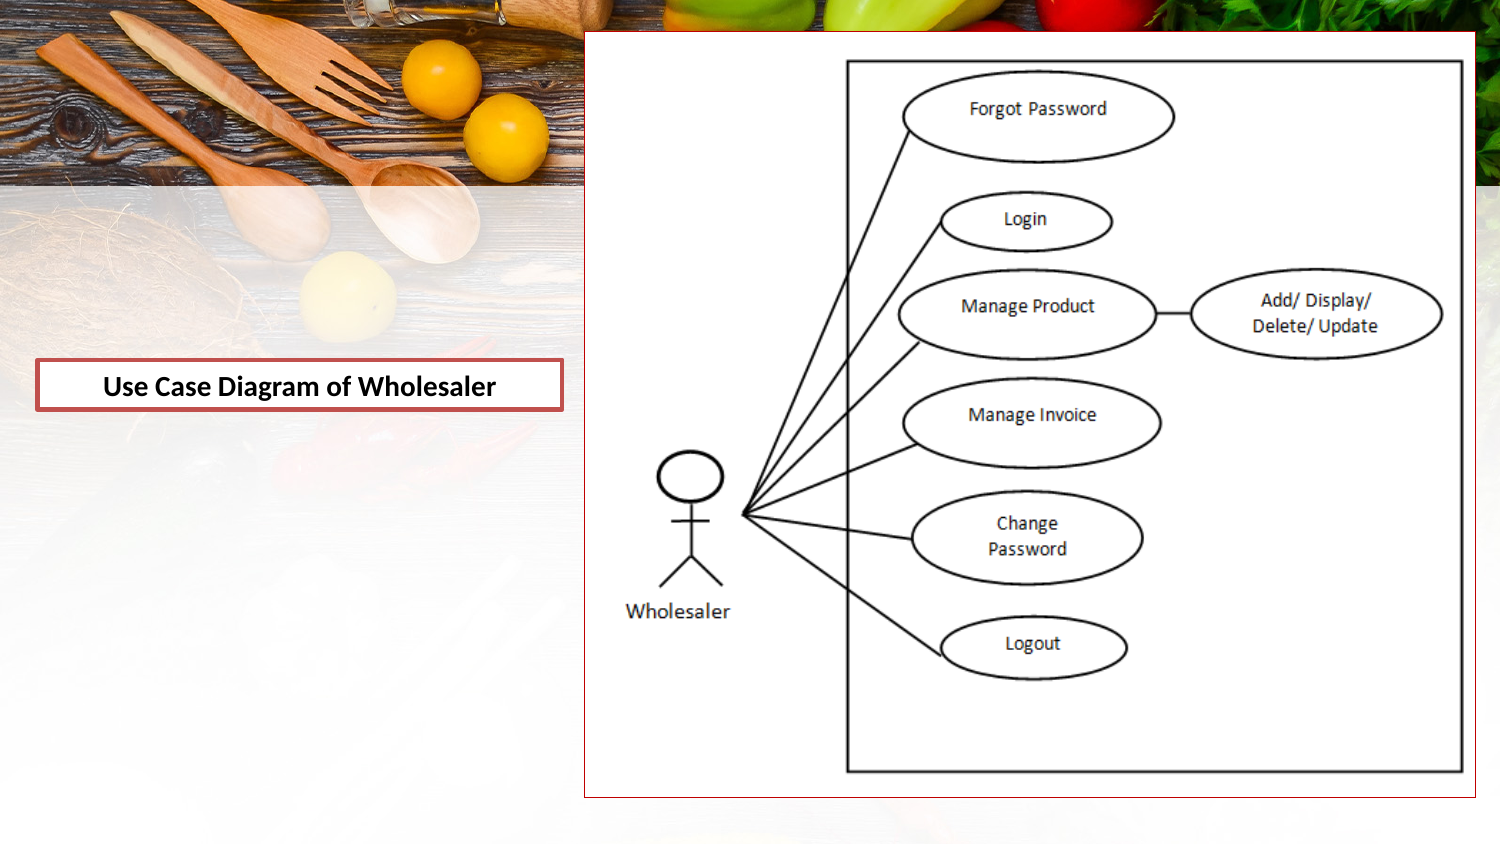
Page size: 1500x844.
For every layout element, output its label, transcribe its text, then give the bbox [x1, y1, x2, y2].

text_box Use Case Diagram of Wholesaler [35, 358, 564, 412]
picture [0, 0, 1500, 844]
